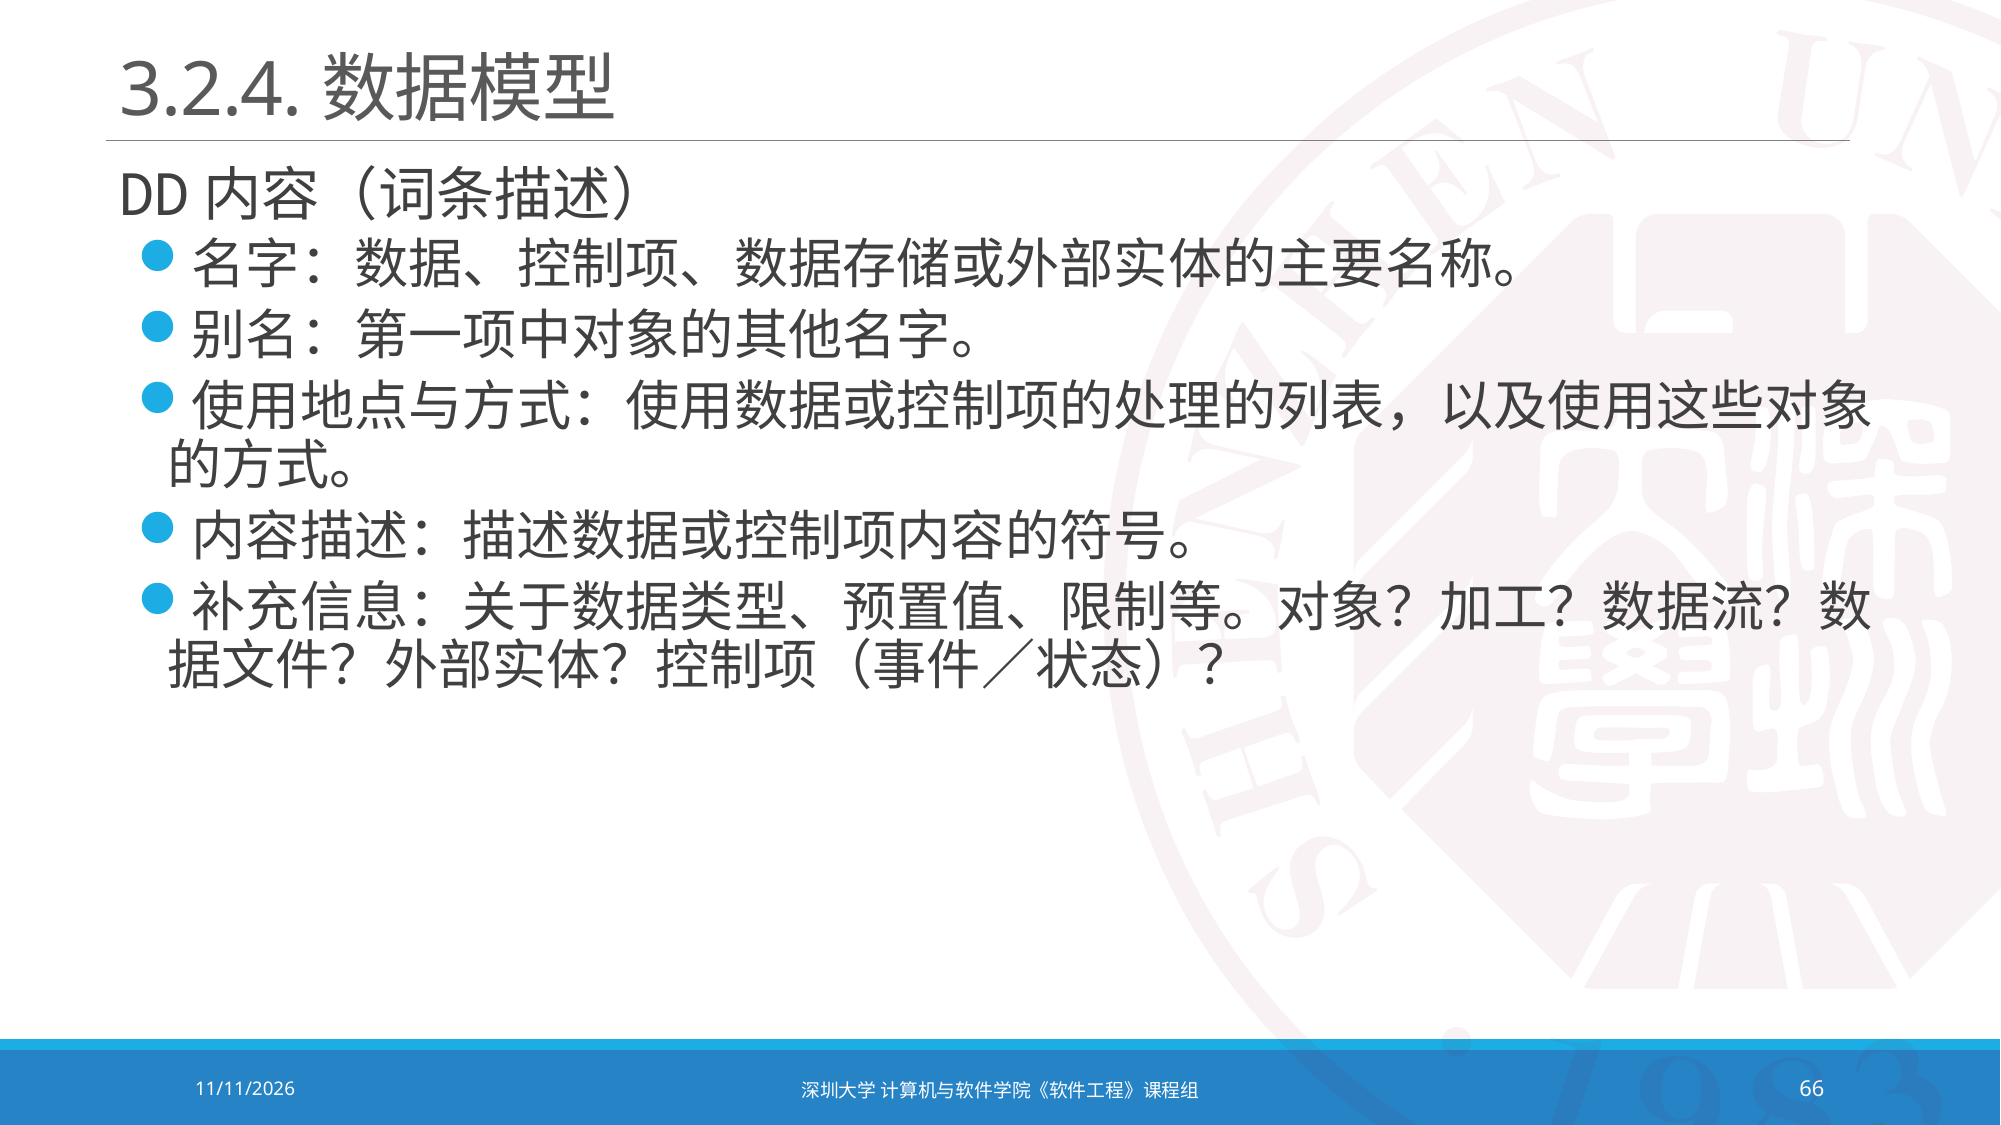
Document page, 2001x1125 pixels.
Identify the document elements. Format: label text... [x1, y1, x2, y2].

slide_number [180, 1059, 586, 1120]
footer 深圳大学 计算机与软件学院《软件工程》课程组 [604, 1059, 1396, 1120]
title 3.2.4.数据模型 [104, 0, 1856, 139]
list DD内容（词条描述） 名字：数据、控制项、数据存储或外部实体的主要名称。 别名：第一项中对象的其他名字。 使用地点与方式：使用数据或控制项的处理的列表，以及使用这些对象的方式。 内容描述：描述数据或控制项内容的符号。 补充信息：关于数据类型、预置值、限制等。对象？加工？数据流？数据文件？外部实体？控制项（事件∕状态）？ [104, 158, 1878, 1008]
slide_number 66 [1624, 1059, 1840, 1120]
